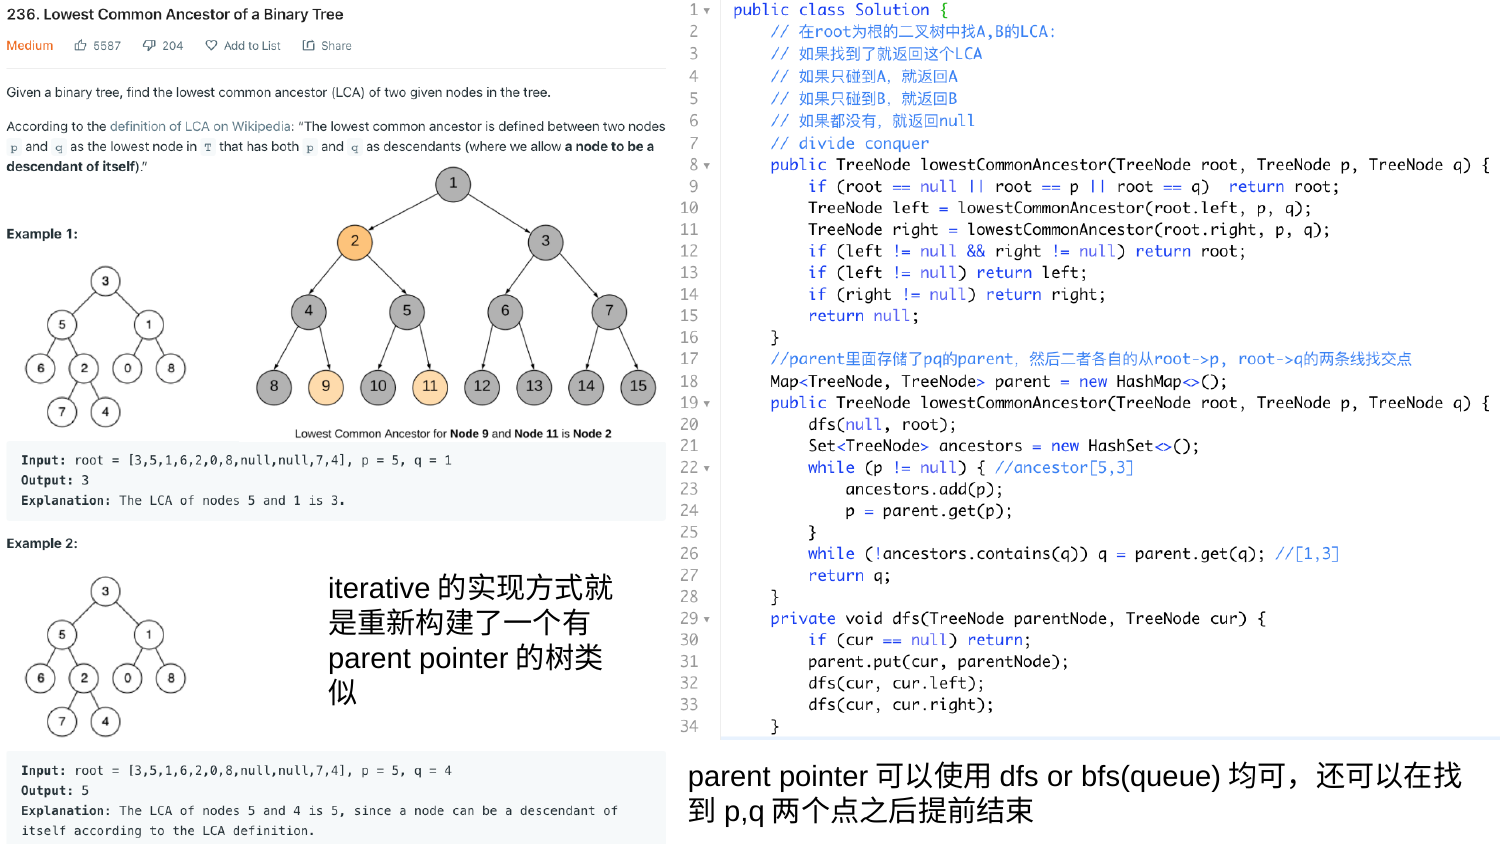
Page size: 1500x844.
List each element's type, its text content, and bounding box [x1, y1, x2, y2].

text_box parent pointer可以使用dfs or bfs(queue)均可，还可以在找到p,q两个点之后提前结束 [678, 749, 1483, 843]
picture [0, 0, 1500, 844]
